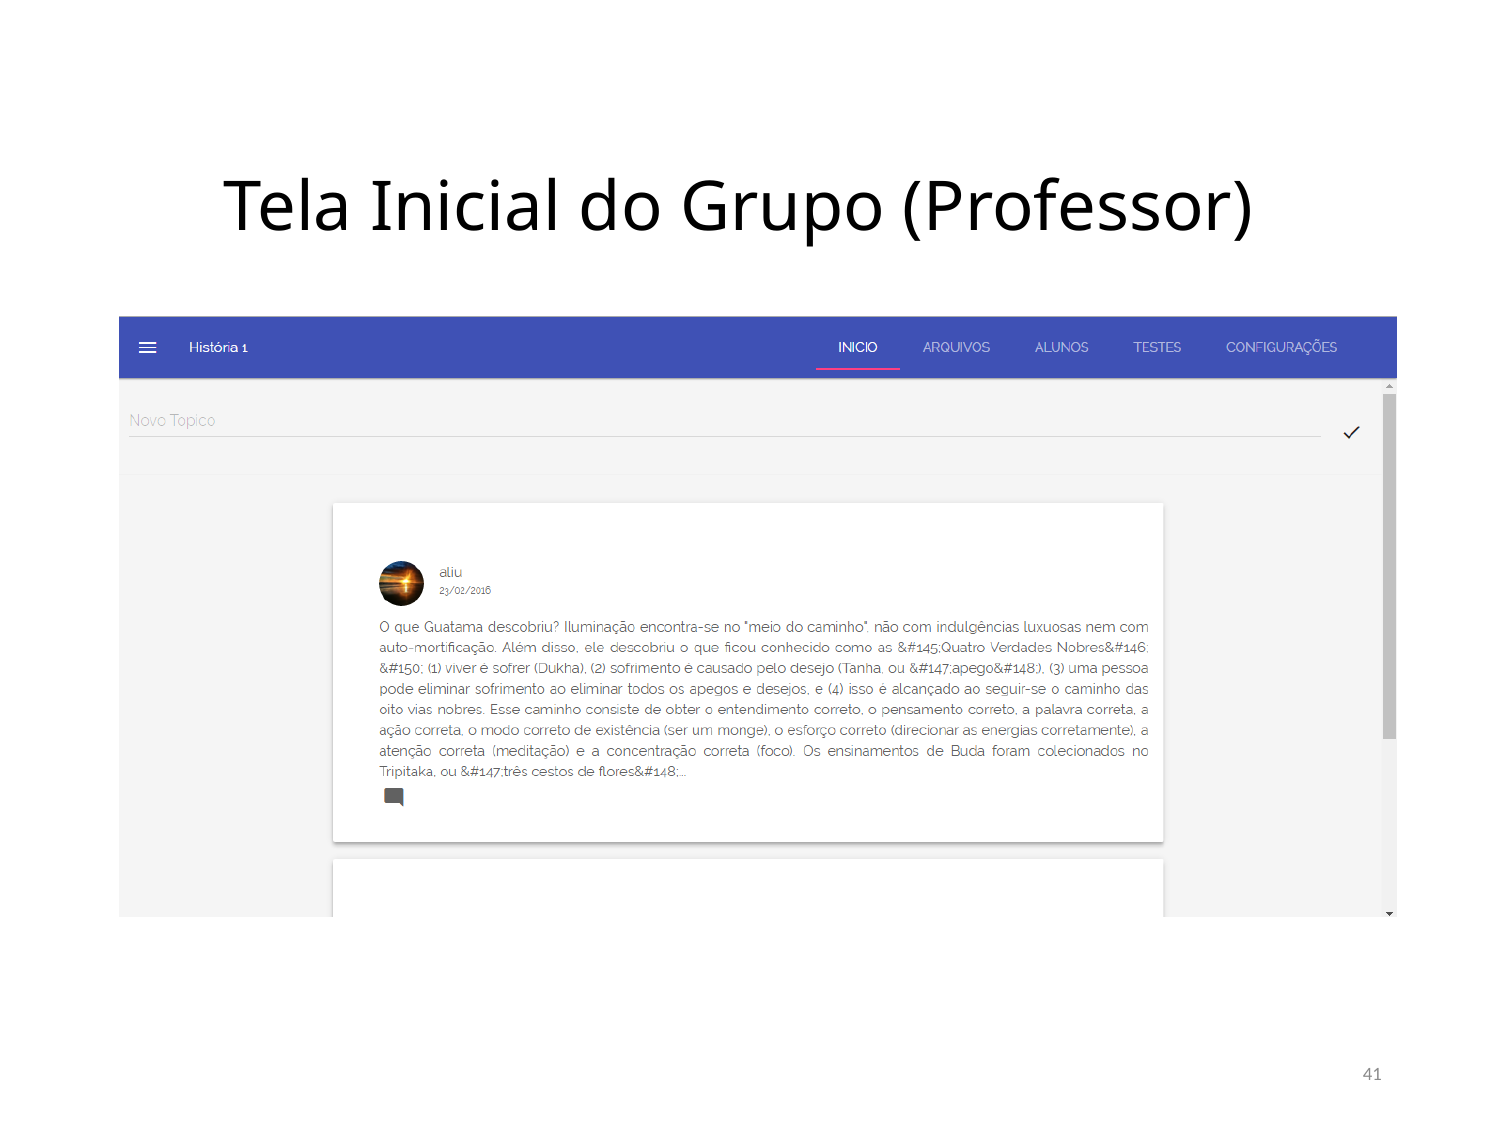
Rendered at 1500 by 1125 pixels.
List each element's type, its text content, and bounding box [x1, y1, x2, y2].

title Tela Inicial do Grupo (Professor) [99, 99, 1378, 317]
slide_number 41 [1059, 1042, 1397, 1103]
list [119, 316, 1397, 917]
